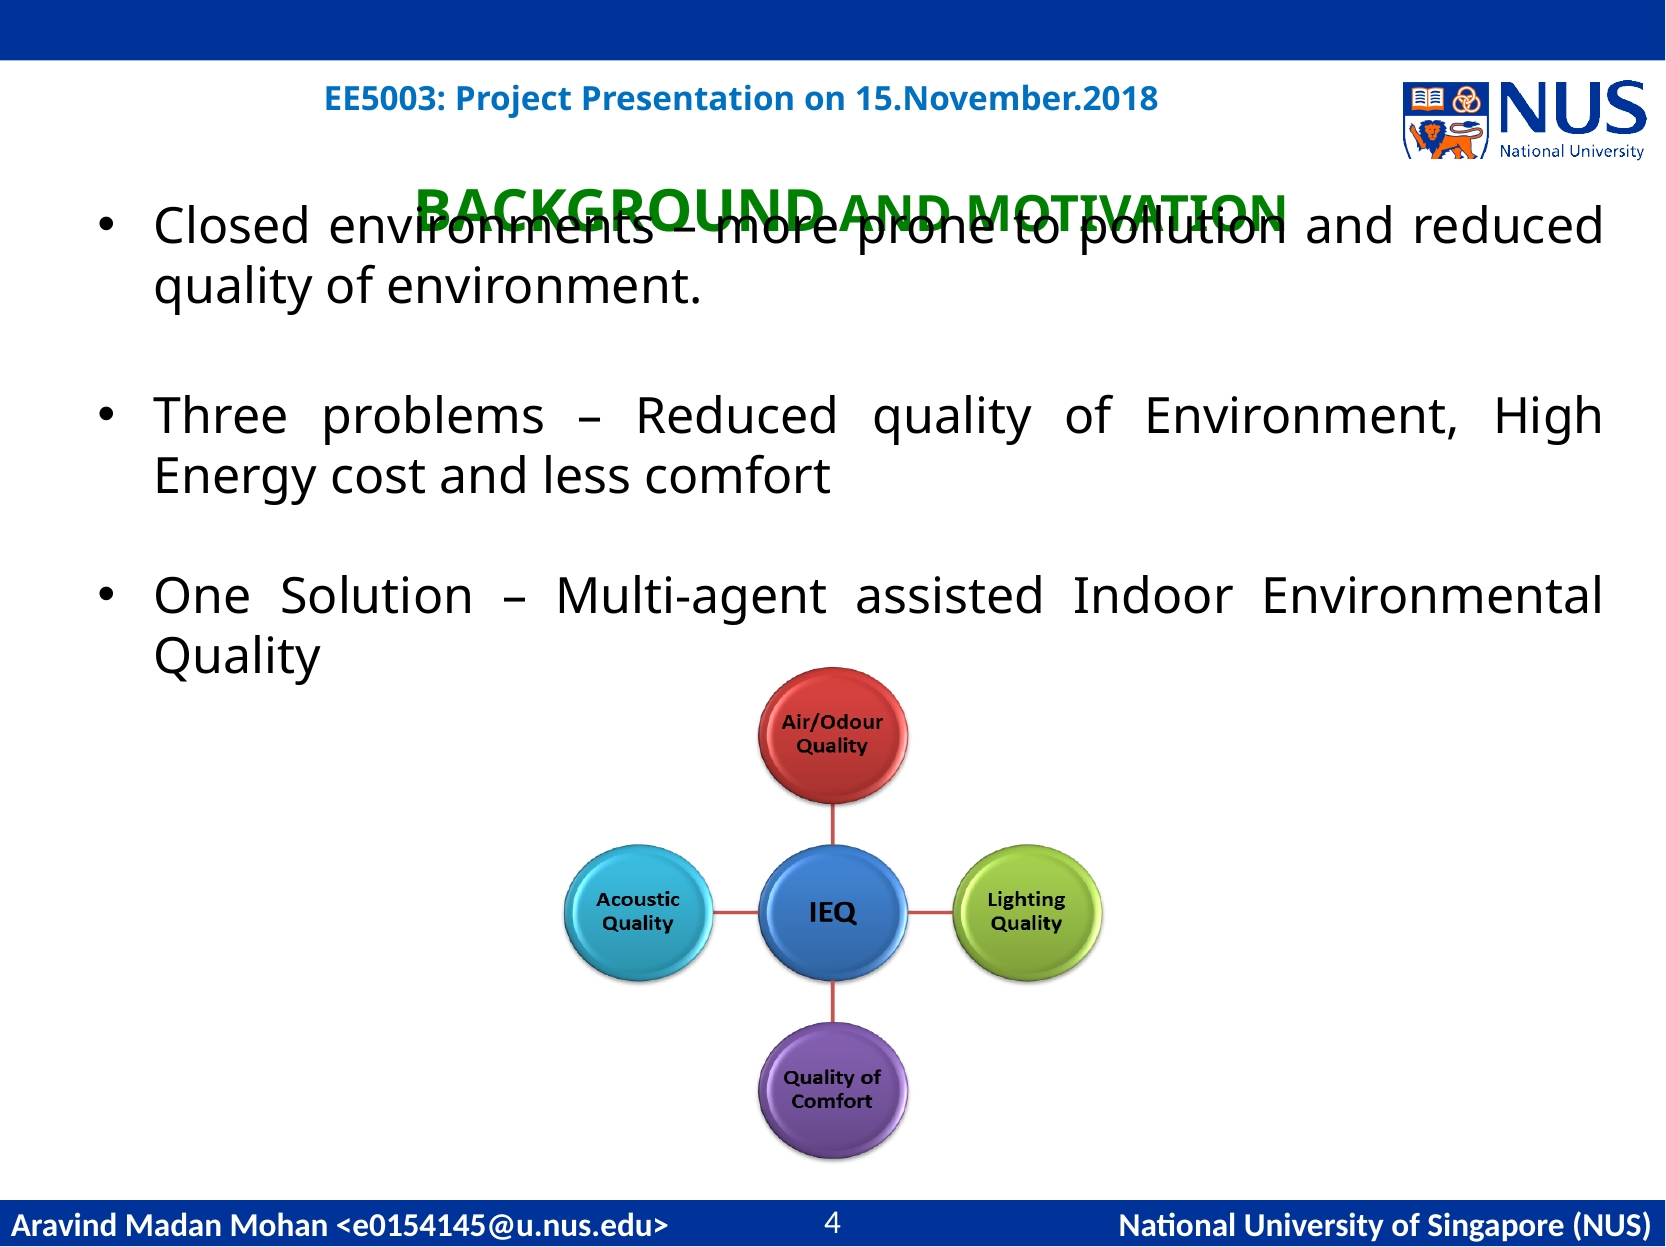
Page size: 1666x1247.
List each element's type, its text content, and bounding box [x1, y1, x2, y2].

text_box Closed environments – more prone to pollution and reduced quality of environment. Three problems – Reduced quality of Environment, High Energy cost and less comfort One Solution – Multi-agent assisted Indoor Environmental Quality [89, 301, 1617, 579]
picture [556, 663, 1109, 1167]
footer [769, 1238, 896, 1247]
picture [1393, 70, 1658, 200]
text_box 4 [727, 1202, 938, 1238]
text_box Background and Motivation [81, 157, 1622, 259]
